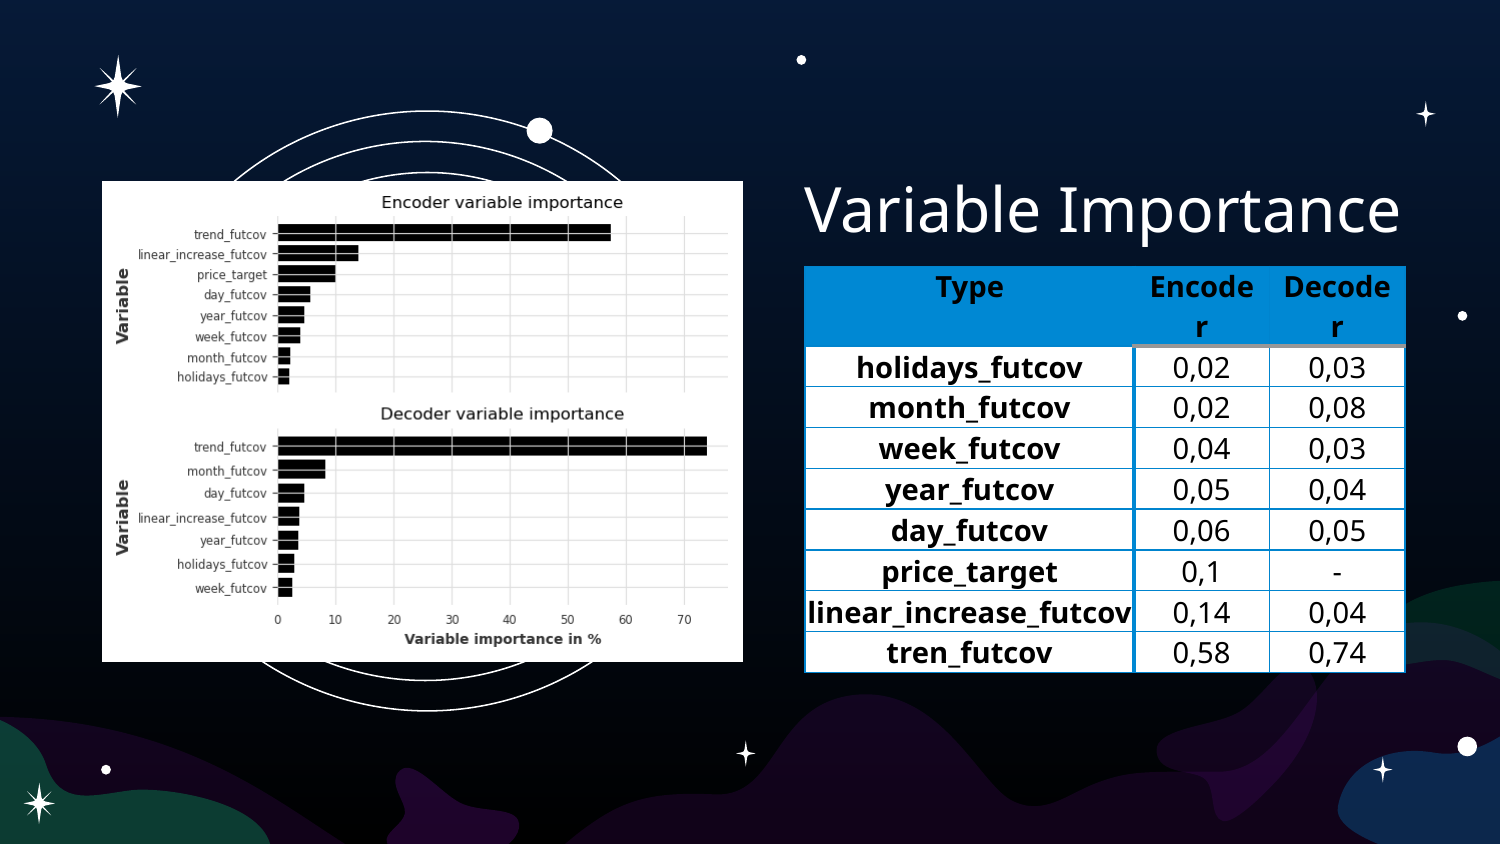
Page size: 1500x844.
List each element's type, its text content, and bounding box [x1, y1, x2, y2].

table_cell 0,02 [1136, 387, 1269, 427]
table_cell 0,03 [1270, 348, 1404, 386]
table_cell 0,05 [1270, 510, 1404, 549]
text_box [127, 670, 728, 712]
table_cell 0,03 [1270, 428, 1404, 468]
table_cell 0,04 [1270, 469, 1404, 508]
table_cell 0,02 [1136, 348, 1269, 386]
table_cell month_futcov [806, 387, 1132, 427]
table_cell 0,74 [1270, 632, 1404, 672]
table_cell 0,08 [1270, 387, 1404, 427]
table_cell tren_futcov [806, 632, 1132, 672]
table_cell 0,04 [1136, 428, 1269, 468]
picture [101, 181, 743, 663]
title Variable Importance [789, 154, 1445, 254]
table_cell linear_increase_futcov [806, 591, 1132, 631]
table_cell 0,1 [1136, 551, 1269, 590]
table_cell 0,05 [1136, 469, 1269, 508]
table_cell 0,14 [1136, 591, 1269, 631]
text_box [127, 110, 728, 180]
table_header Encoder [1136, 267, 1269, 344]
table_cell holidays_futcov [806, 347, 1132, 386]
table_cell 0,58 [1136, 632, 1269, 672]
table_cell day_futcov [806, 510, 1132, 549]
table_cell week_futcov [806, 428, 1132, 468]
table_header Type [806, 267, 1132, 345]
table_cell - [1270, 551, 1404, 590]
table_cell year_futcov [806, 469, 1132, 508]
table_cell 0,06 [1136, 510, 1269, 549]
table_cell price_target [806, 551, 1132, 590]
table_header Decoder [1270, 267, 1404, 344]
table_cell 0,04 [1270, 591, 1404, 631]
